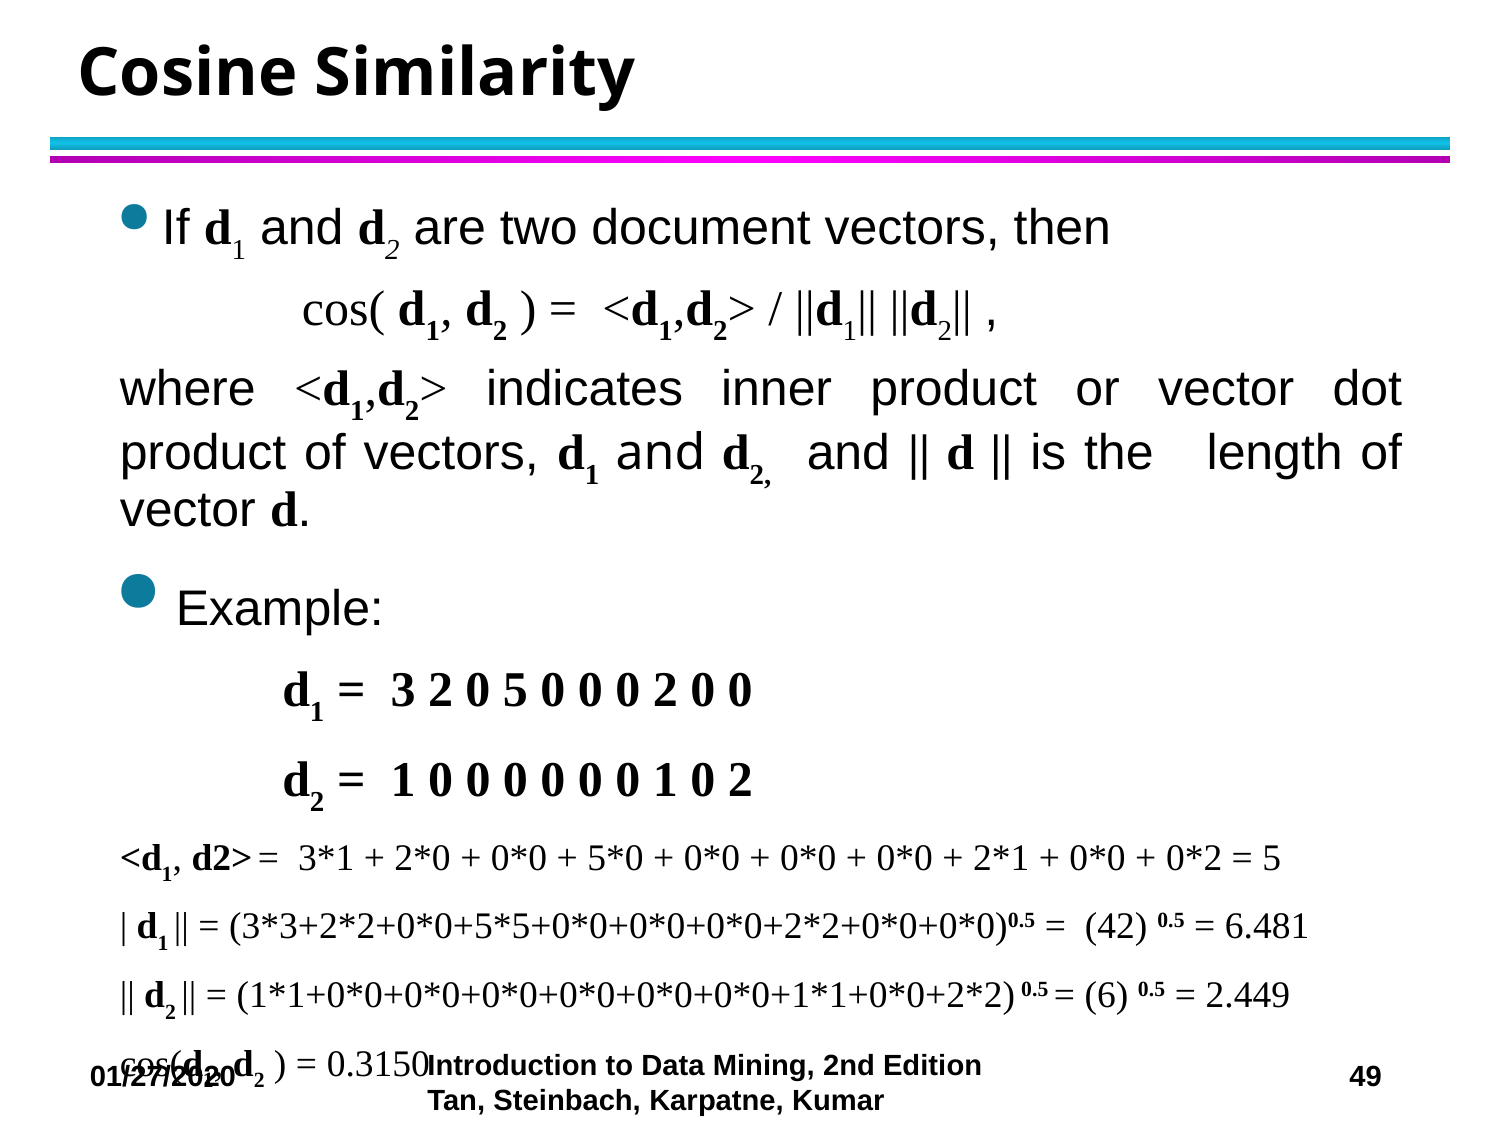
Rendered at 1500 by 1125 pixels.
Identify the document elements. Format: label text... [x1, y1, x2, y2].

title Cosine Similarity [62, 24, 1421, 116]
list If d1 and d2 are two document vectors, then cos( d1, d2 ) = <d1,d2> / ||d1|| ||d2|| , where <d1,d2> indicates inner product or vector dot product of vectors, d1 and d2, and || d || is the length of vector d. Example: d1 = 3 2 0 5 0 0 0 2 0 0 d2 = 1 0 0 0 0 0 0 1 0 2 <d1, d2> = 3*1 + 2*0 + 0*0 + 5*0 + 0*0 + 0*0 + 0*0 + 2*1 + 0*0 + 0*2 = 5 | d1 || = (3*3+2*2+0*0+5*5+0*0+0*0+0*0+2*2+0*0+0*0)0.5 = (42) 0.5 = 6.481 || d2 || = (1*1+0*0+0*0+0*0+0*0+0*0+0*0+1*1+0*0+2*2) 0.5 = (6) 0.5 = 2.449 cos(d1, d2 ) = 0.3150 [104, 187, 1418, 1026]
